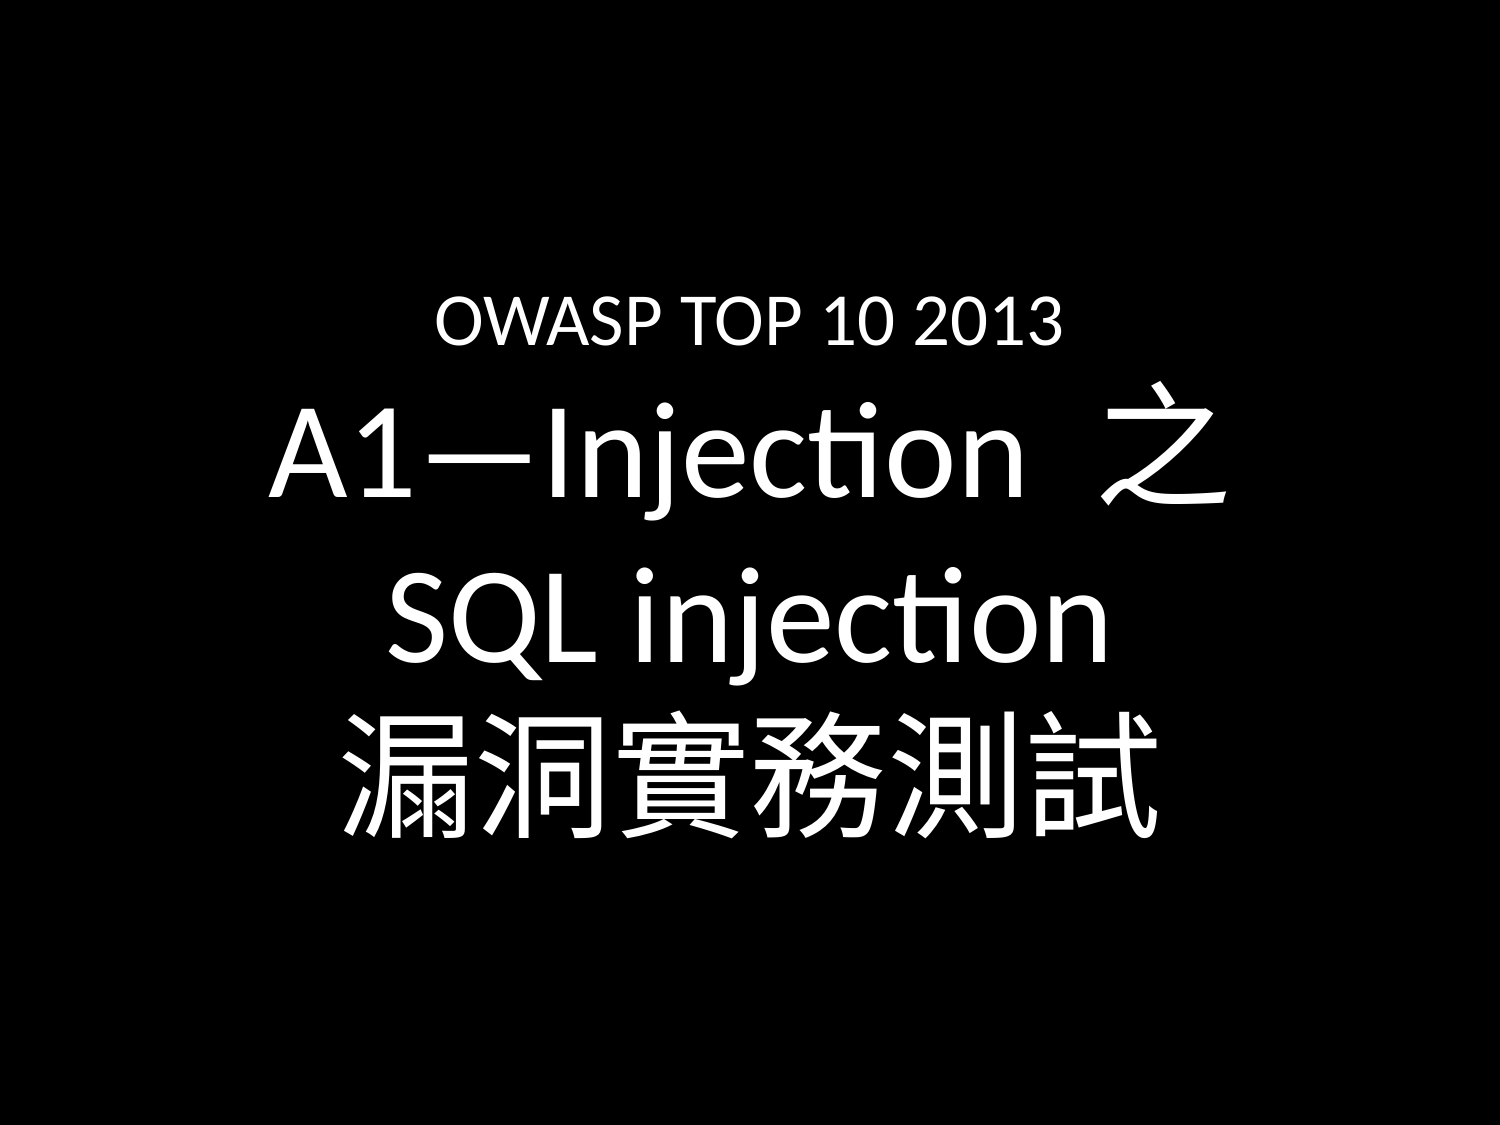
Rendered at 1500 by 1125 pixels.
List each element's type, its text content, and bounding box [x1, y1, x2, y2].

text_box OWASP TOP 10 2013 A1—Injection 之 SQL injection 漏洞實務測試 [0, 0, 1500, 1125]
